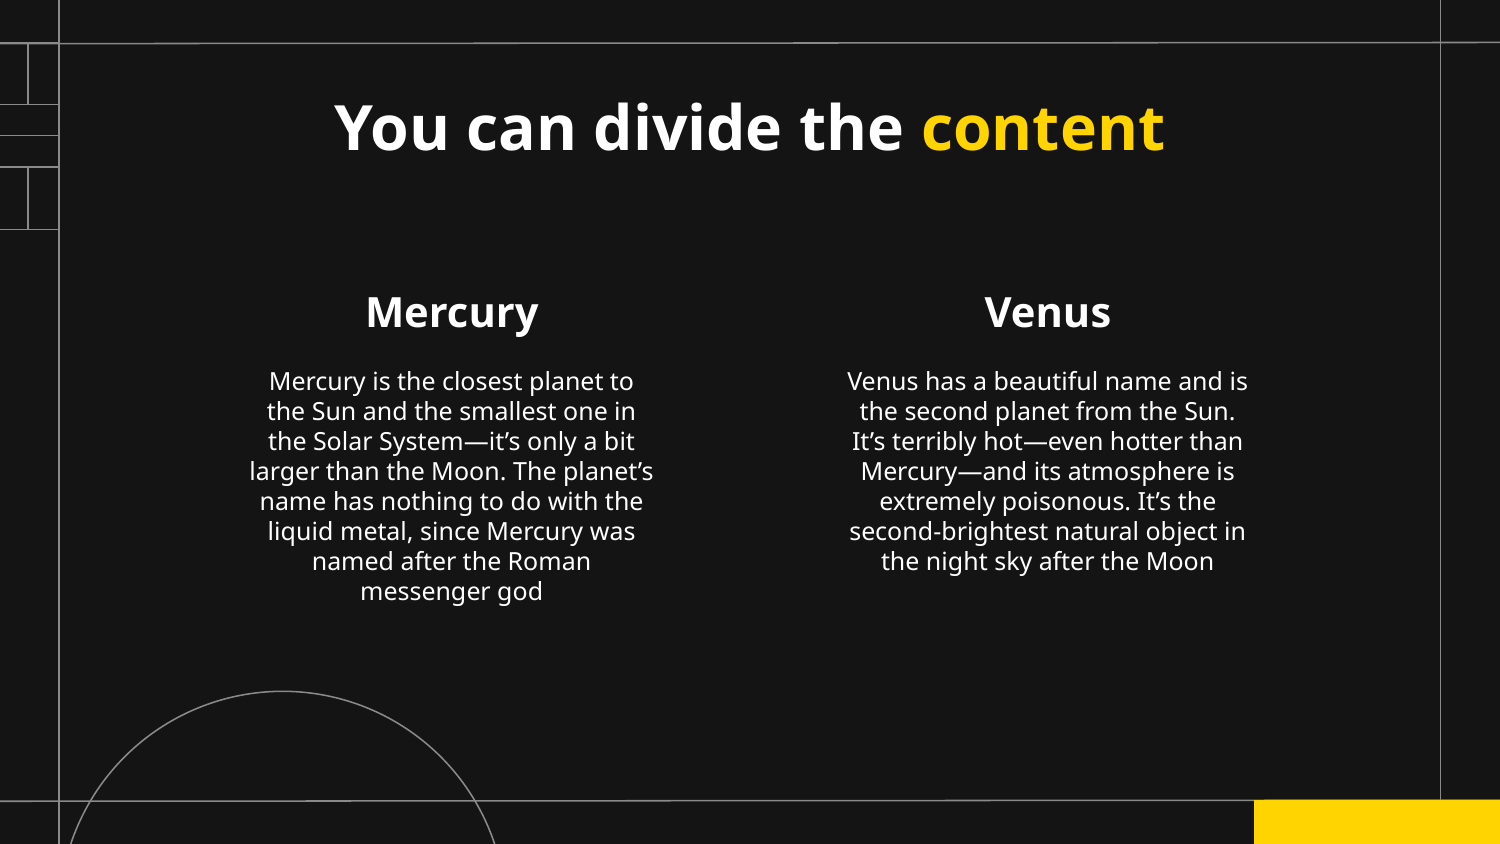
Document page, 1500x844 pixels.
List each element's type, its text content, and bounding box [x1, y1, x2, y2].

title You can divide the content [118, 72, 1382, 167]
subtitle Venus [828, 274, 1268, 351]
subtitle Mercury [232, 274, 672, 351]
subtitle Mercury is the closest planet to the Sun and the smallest one in the Solar System—it’s only a bit larger than the Moon. The planet’s name has nothing to do with the liquid metal, since Mercury was named after the Roman messenger god [232, 351, 672, 594]
subtitle Venus has a beautiful name and is the second planet from the Sun. It’s terribly hot—even hotter than Mercury—and its atmosphere is extremely poisonous. It’s the second-brightest natural object in the night sky after the Moon [828, 351, 1268, 594]
